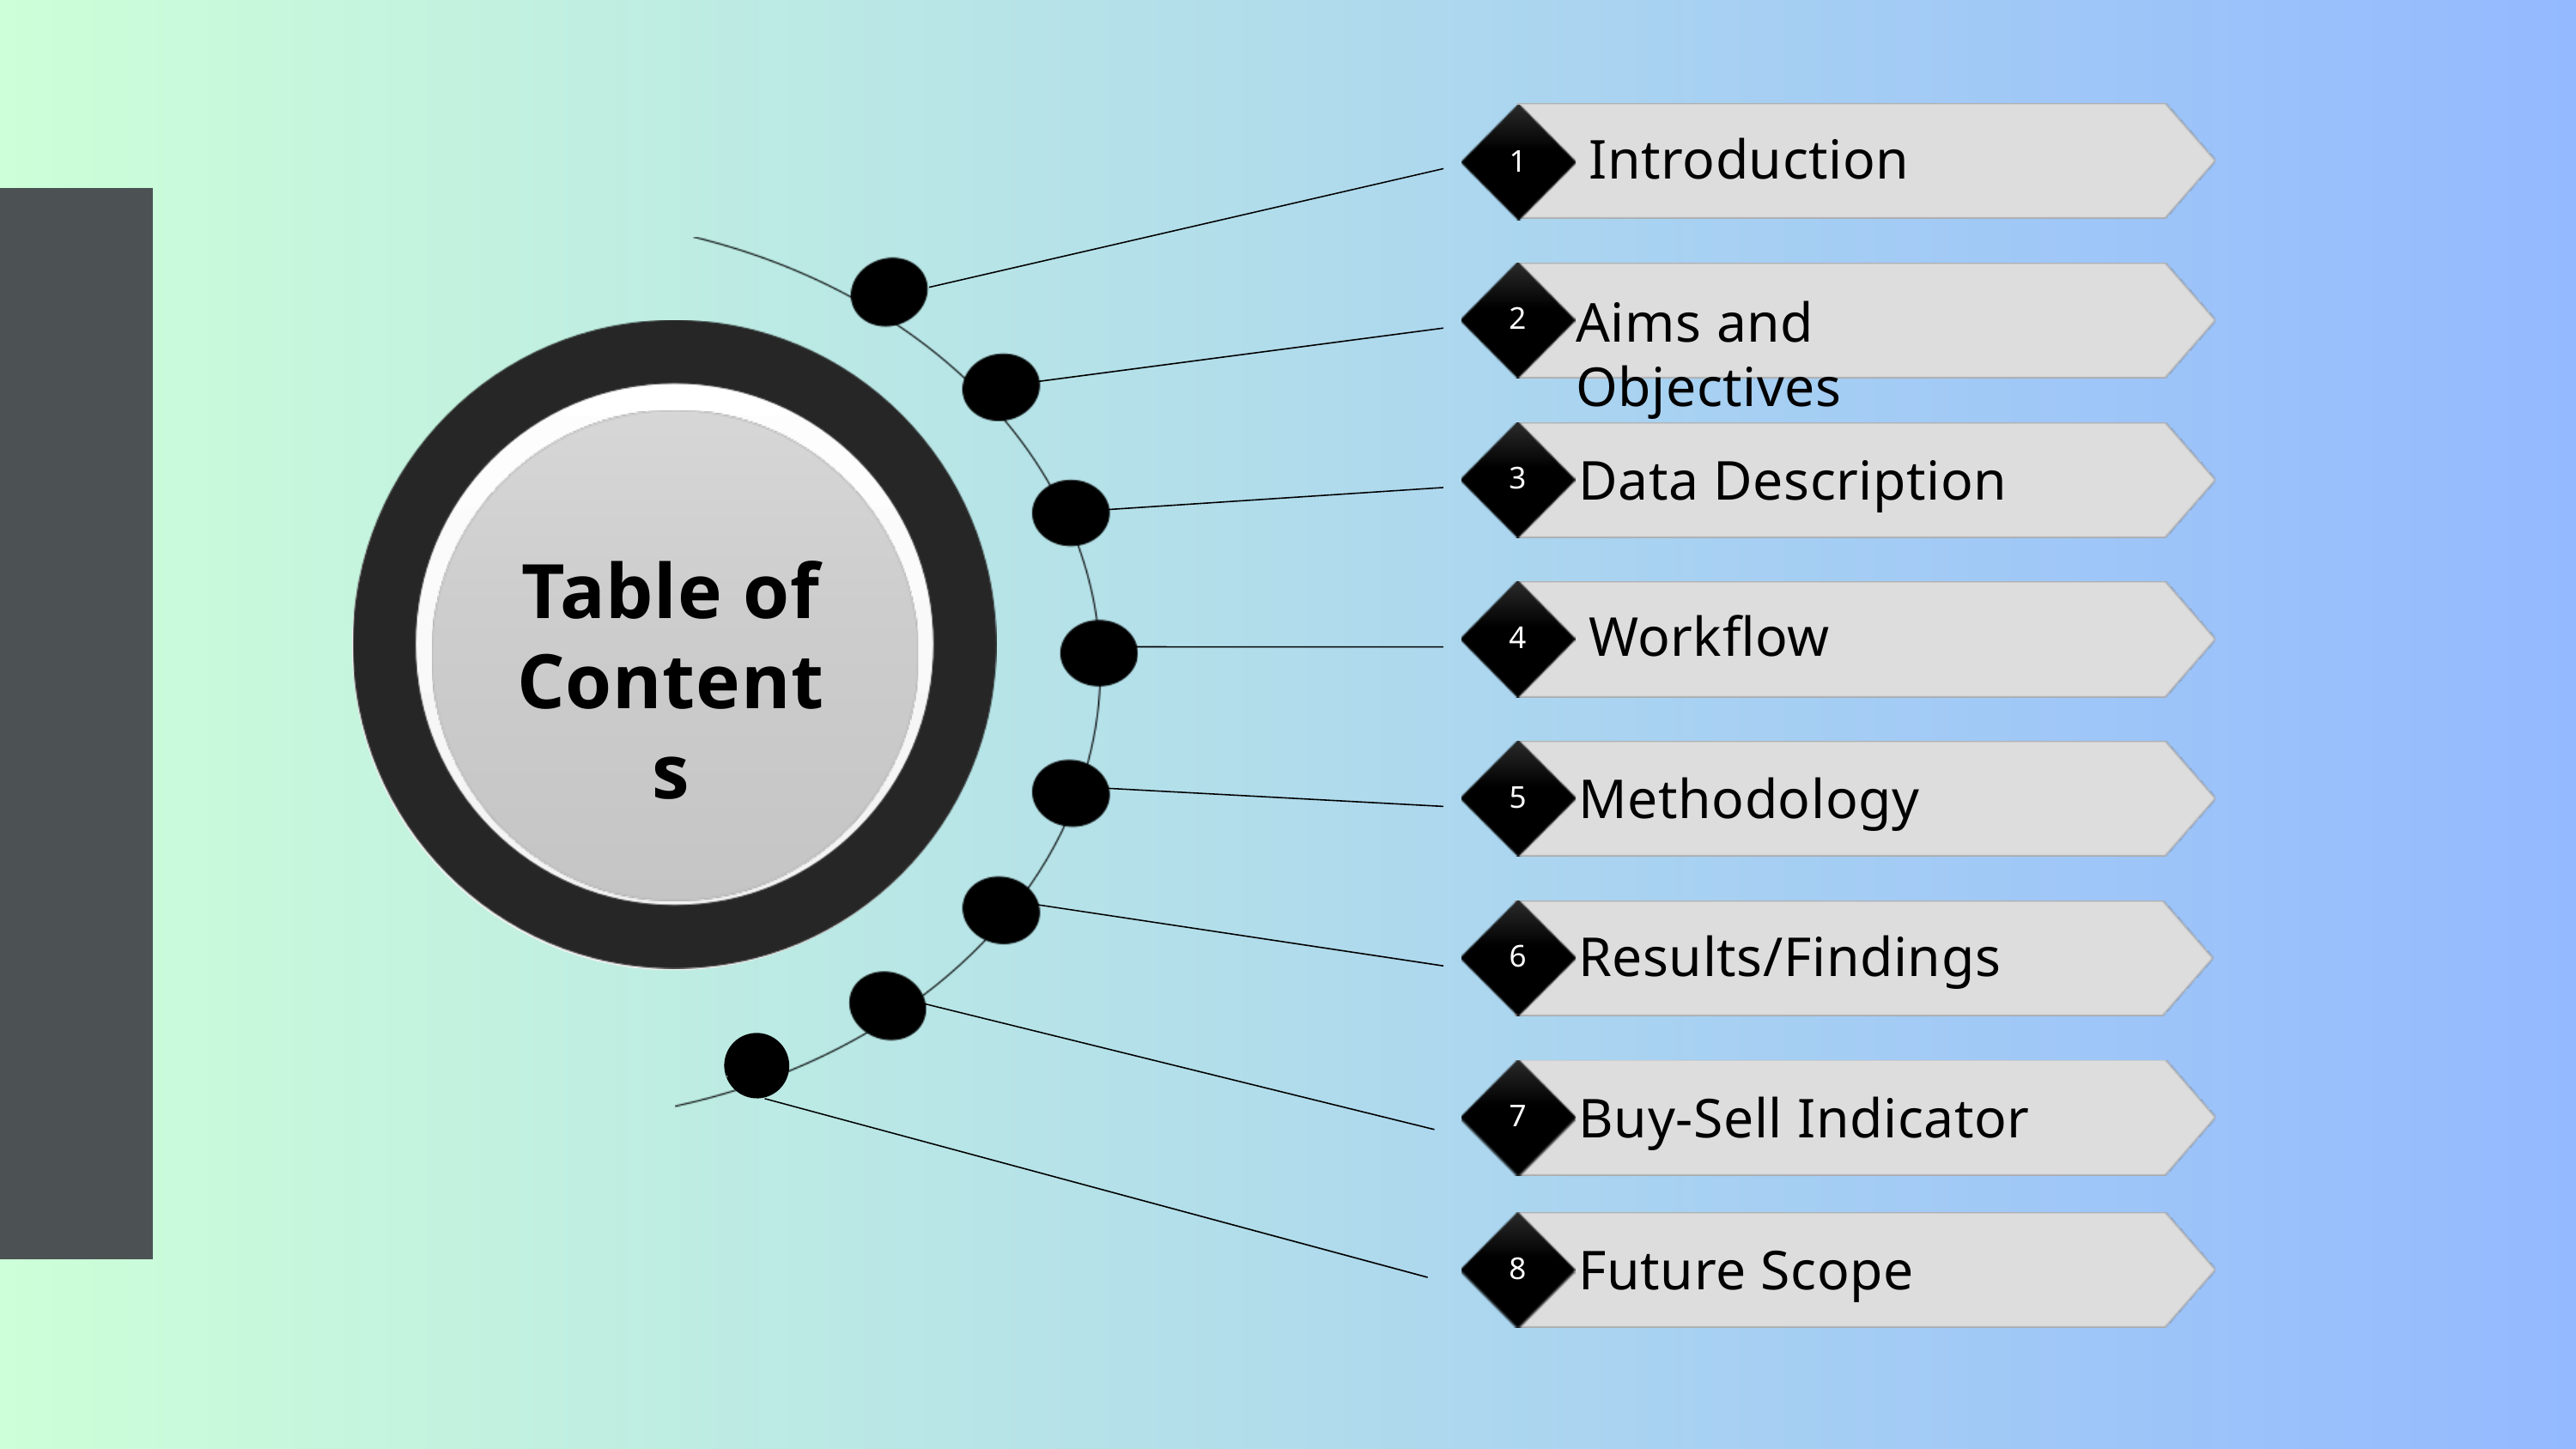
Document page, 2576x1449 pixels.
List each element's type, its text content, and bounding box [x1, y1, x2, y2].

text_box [0, 188, 153, 1260]
text_box [1577, 741, 2216, 857]
text_box [1461, 900, 1577, 1016]
text_box 8 [1509, 1248, 1539, 1285]
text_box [1020, 901, 1444, 967]
text_box [1577, 900, 2214, 1016]
text_box Future Scope [1578, 1236, 2182, 1301]
text_box [1577, 1060, 2216, 1176]
text_box [675, 237, 1139, 1108]
text_box 3 [1509, 458, 1539, 495]
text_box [351, 322, 995, 971]
text_box 6 [1509, 937, 1539, 973]
text_box 7 [1509, 1096, 1539, 1133]
text_box [1576, 263, 2216, 379]
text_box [917, 1001, 1436, 1131]
text_box Results/Findings [1578, 923, 2182, 988]
text_box Aims and Objectives [1576, 288, 2044, 418]
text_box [1020, 327, 1444, 385]
text_box 1 [1509, 142, 1539, 179]
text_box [927, 167, 1445, 288]
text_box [724, 1032, 790, 1099]
text_box Data Description [1578, 446, 2182, 511]
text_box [1078, 486, 1444, 512]
text_box Introduction [1589, 125, 2192, 255]
text_box 5 [1509, 778, 1539, 815]
text_box [1576, 1212, 2216, 1328]
text_box [1516, 103, 2216, 219]
text_box [1461, 263, 1576, 379]
text_box 4 [1509, 618, 1539, 655]
text_box [1461, 741, 1577, 857]
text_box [1078, 785, 1444, 808]
text_box [1576, 422, 2216, 538]
text_box [1461, 105, 1577, 221]
text_box [1461, 1060, 1577, 1176]
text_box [763, 1097, 1429, 1279]
text_box [1461, 1212, 1576, 1328]
text_box [1461, 422, 1576, 538]
text_box [1576, 581, 2216, 698]
text_box [1461, 581, 1576, 698]
text_box Buy-Sell Indicator [1578, 1083, 2182, 1149]
text_box 2 [1509, 299, 1539, 336]
text_box Workflow [1589, 603, 2192, 668]
text_box Methodology [1578, 765, 2182, 830]
